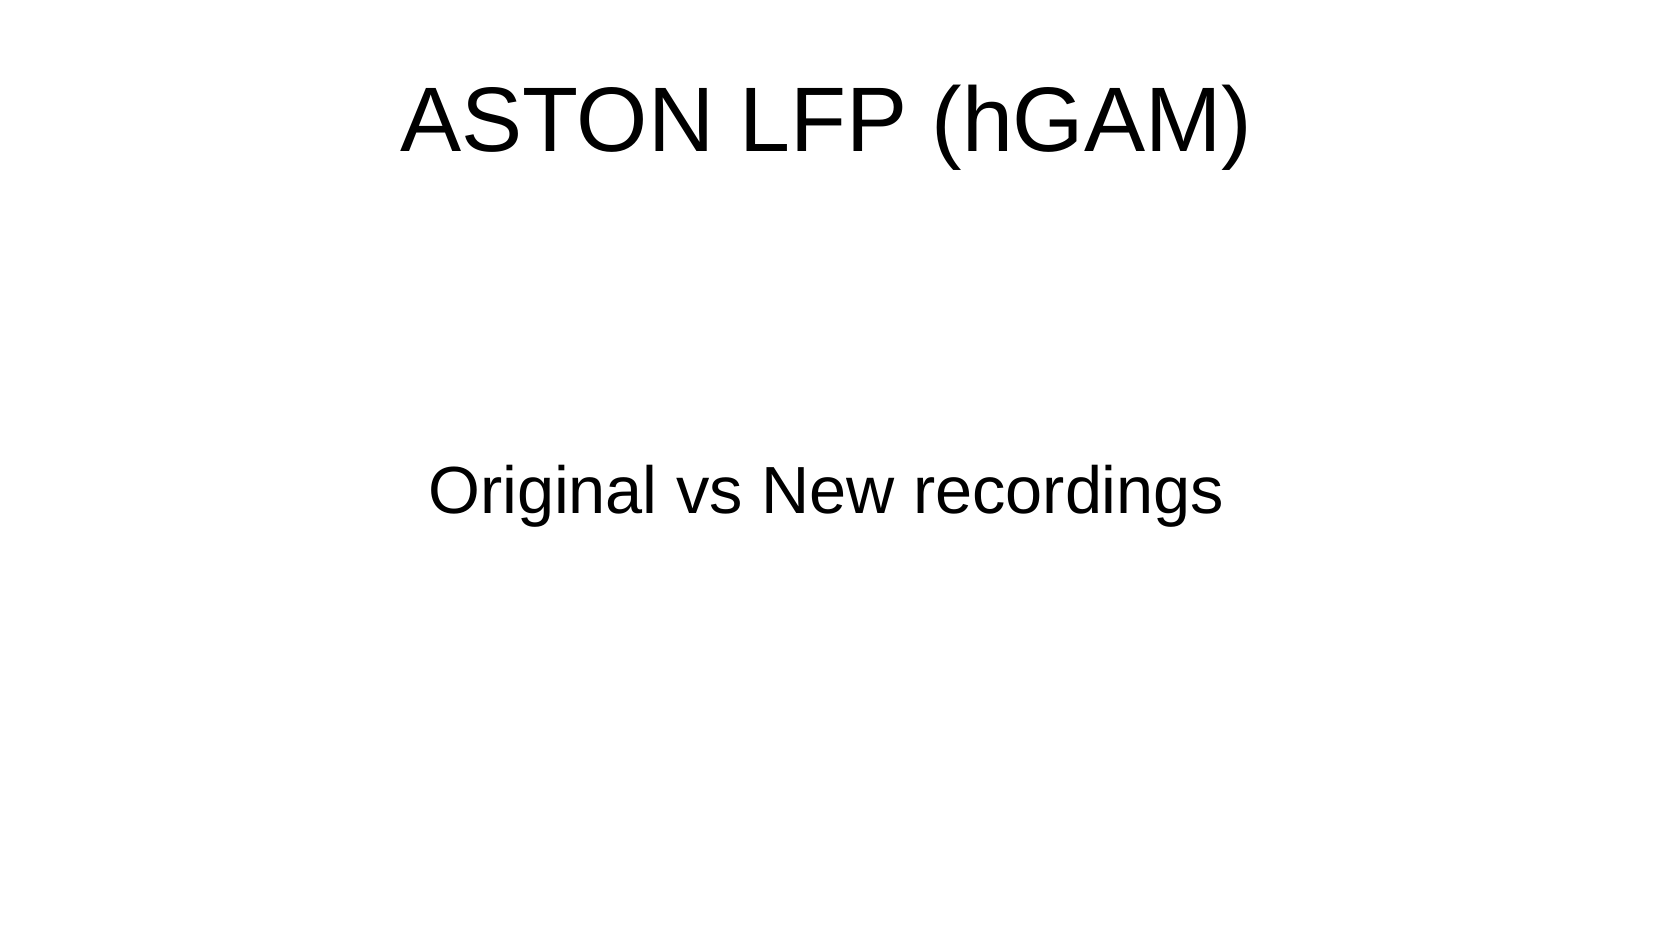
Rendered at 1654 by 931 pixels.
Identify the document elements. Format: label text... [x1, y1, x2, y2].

text_box ASTON LFP (hGAM) [82, 37, 1571, 193]
text_box Original vs New recordings [82, 217, 1571, 757]
